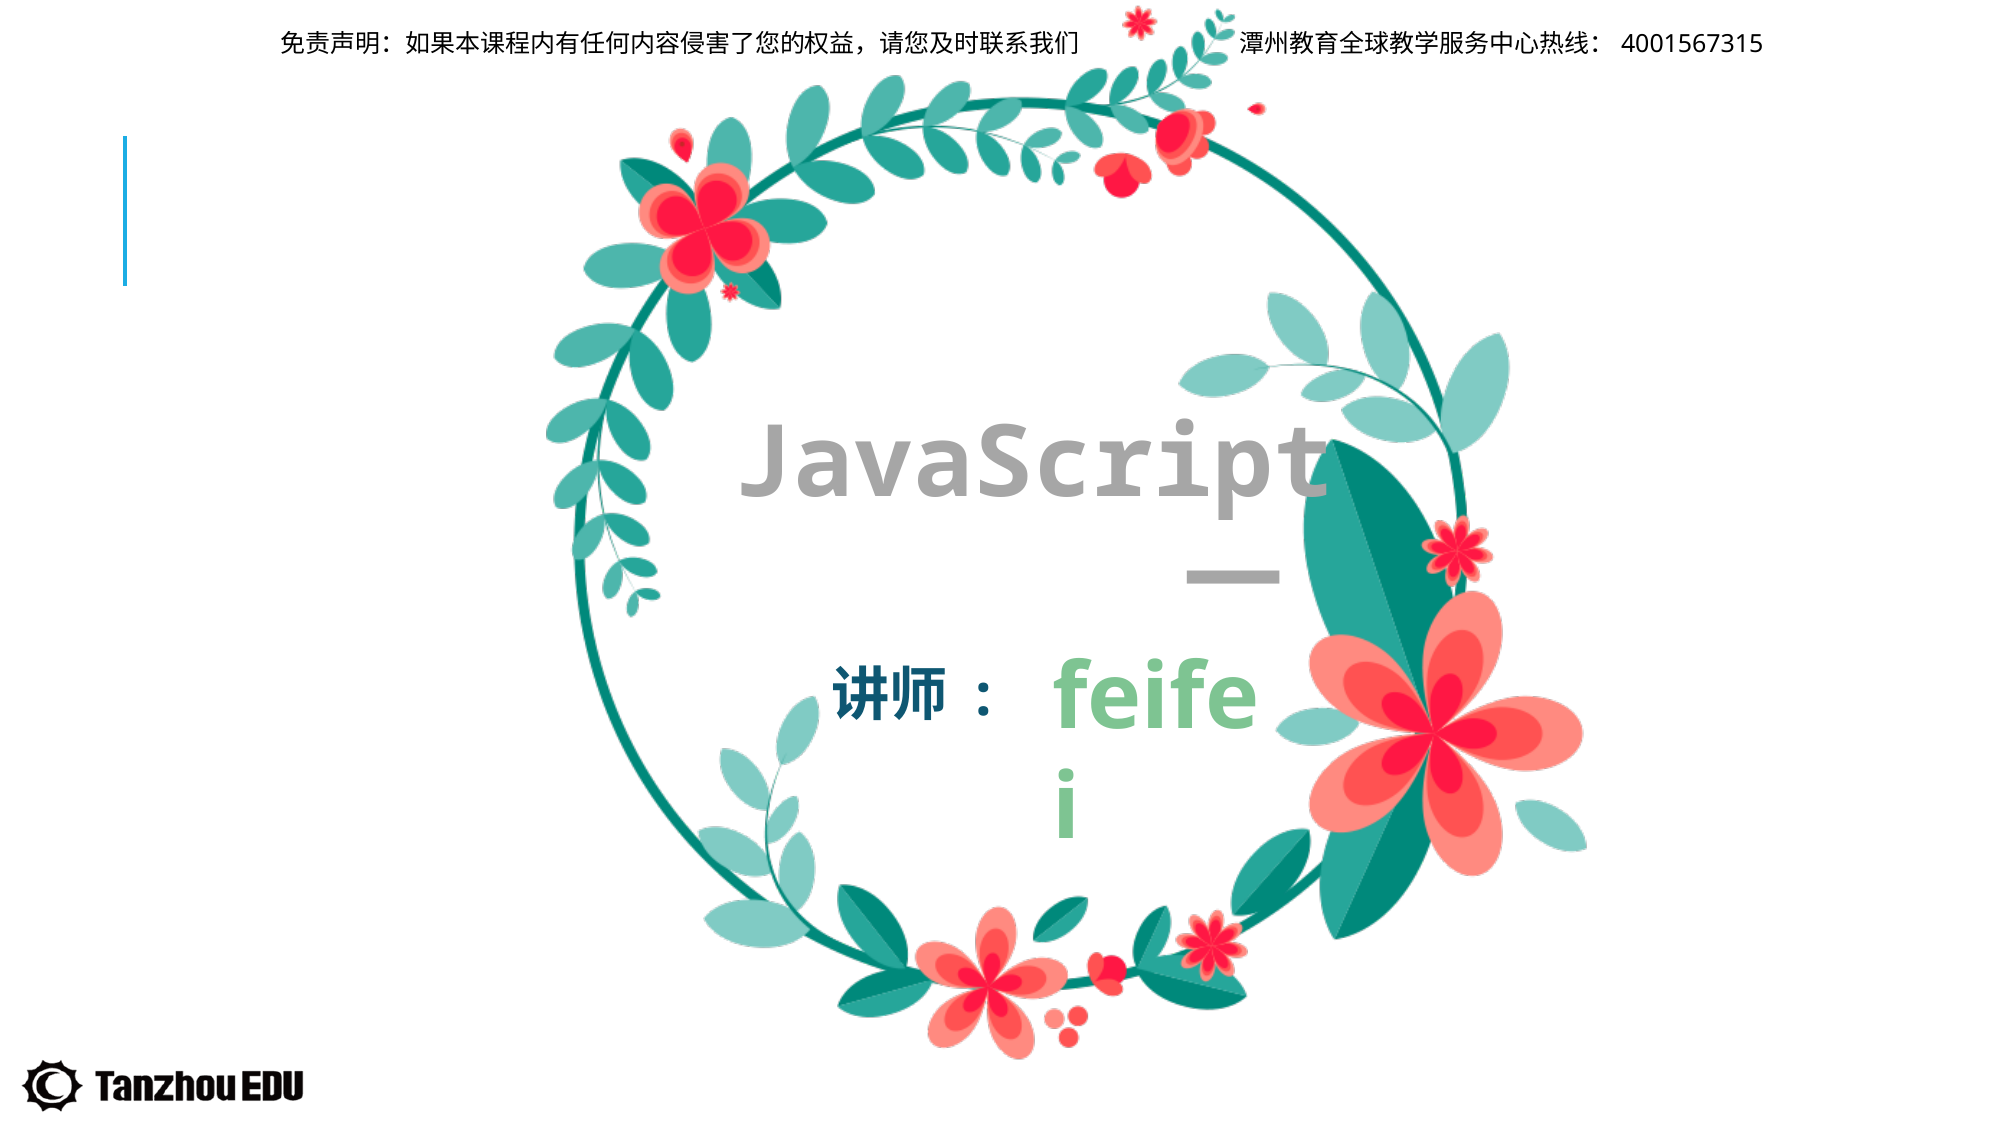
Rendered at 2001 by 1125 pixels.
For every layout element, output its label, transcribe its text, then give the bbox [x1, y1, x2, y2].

text_box 免责声明：如果本课程内有任何内容侵害了您的权益，请您及时联系我们 潭州教育全球教学服务中心热线：4001567315 [265, 20, 528, 65]
picture [535, 0, 1598, 1068]
picture [2, 1031, 328, 1125]
text_box 免责声明：如果本课程内有任何内容侵害了您的权益，请您及时联系我们 潭州教育全球教学服务中心热线：4001567315 [1604, 20, 1785, 65]
